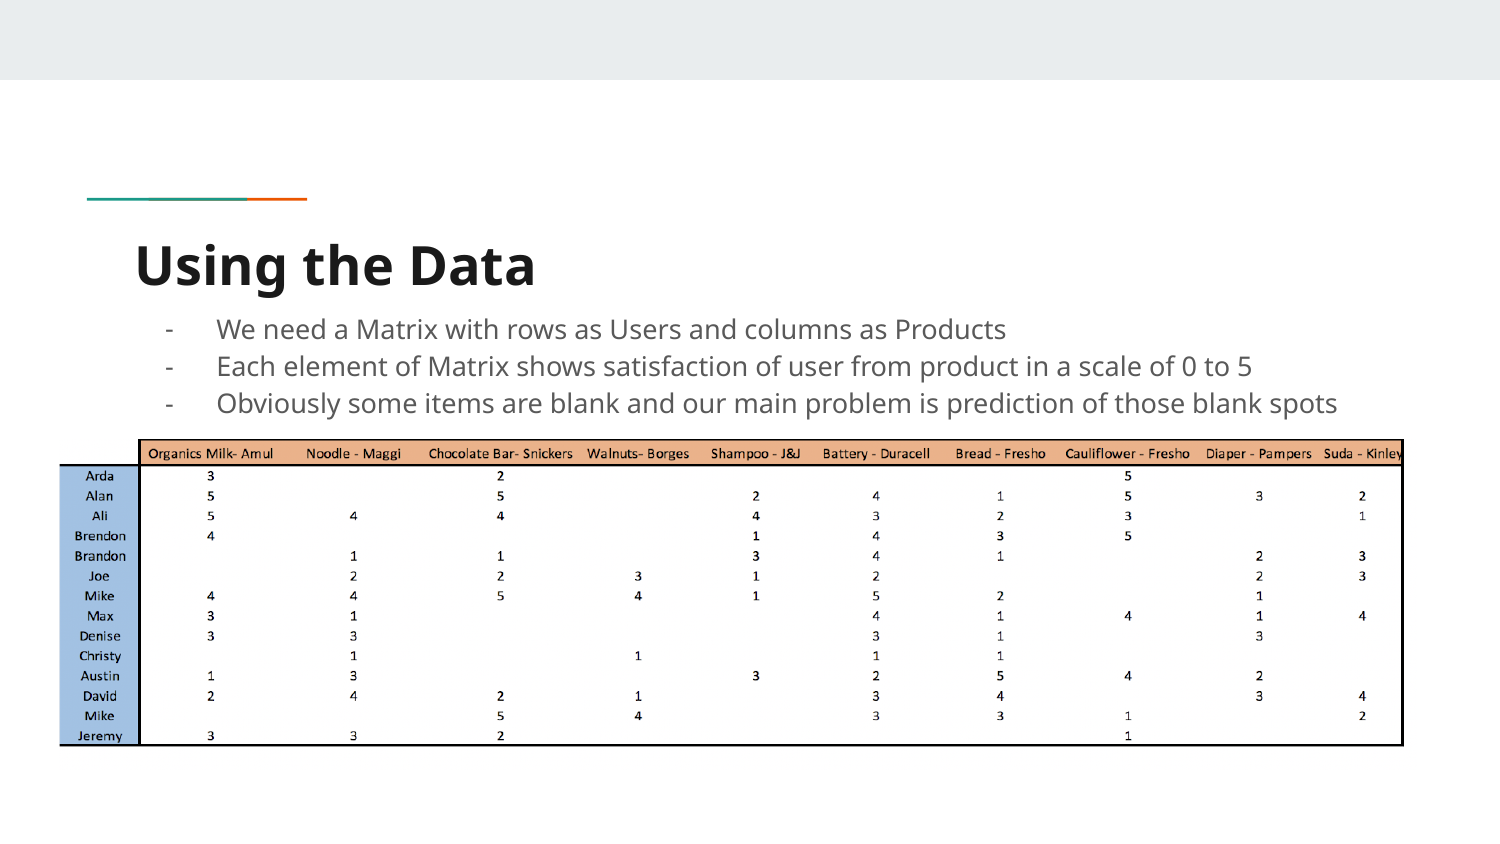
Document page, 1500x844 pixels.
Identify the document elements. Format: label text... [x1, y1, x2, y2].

list We need a Matrix with rows as Users and columns as Products Each element of Matrix shows satisfaction of user from product in a scale of 0 to 5 Obviously some items are blank and our main problem is prediction of those blank spots [126, 292, 1388, 437]
title Using the Data [119, 216, 1381, 305]
picture [59, 438, 1417, 770]
